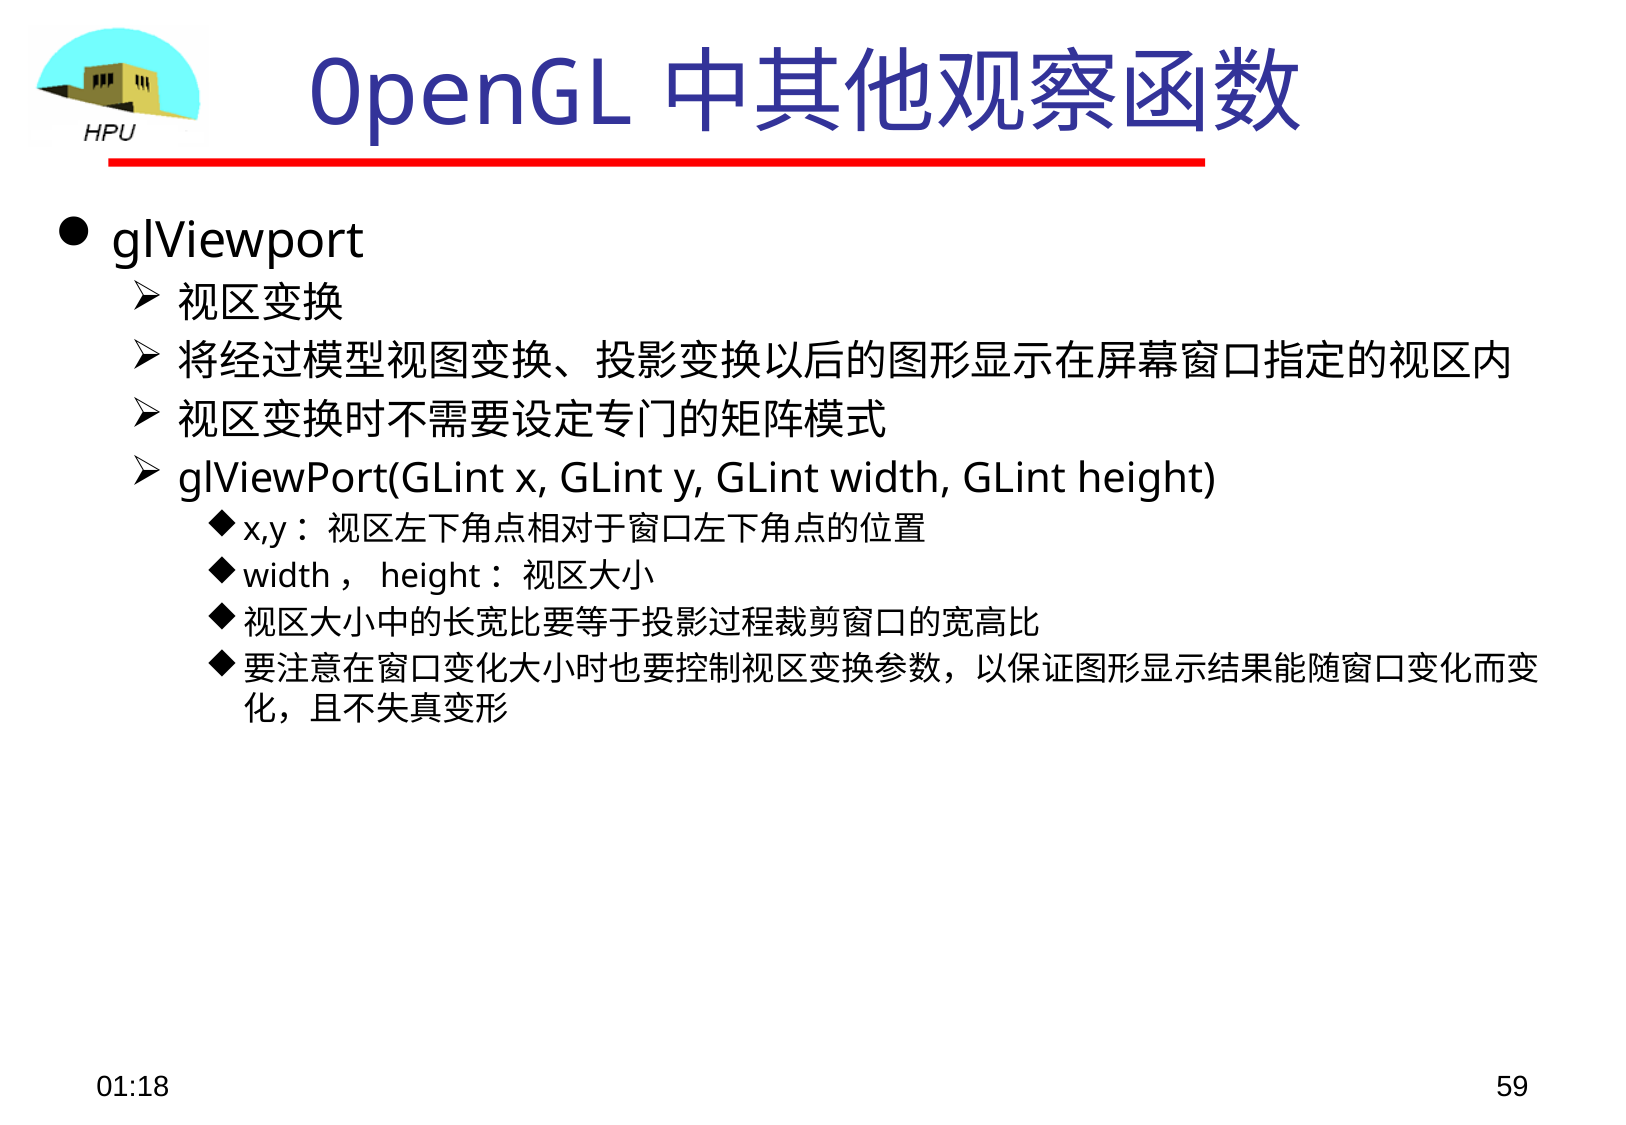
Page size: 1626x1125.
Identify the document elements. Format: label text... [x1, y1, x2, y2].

title OpenGL中其他观察函数 [27, 12, 1585, 163]
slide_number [80, 1059, 461, 1113]
list glViewport 视区变换 将经过模型视图变换、投影变换以后的图形显示在屏幕窗口指定的视区内 视区变换时不需要设定专门的矩阵模式 glViewPort(GLint x, GLint y, GLint width, GLint height) x,y：视区左下角点相对于窗口左下角点的位置 width，height：视区大小 视区大小中的长宽比要等于投影过程裁剪窗口的宽高比 要注意在窗口变化大小时也要控制视区变换参数，以保证图形显示结果能随窗口变化而变化，且不失真变形 [40, 200, 1598, 1050]
slide_number 59 [1164, 1059, 1544, 1113]
